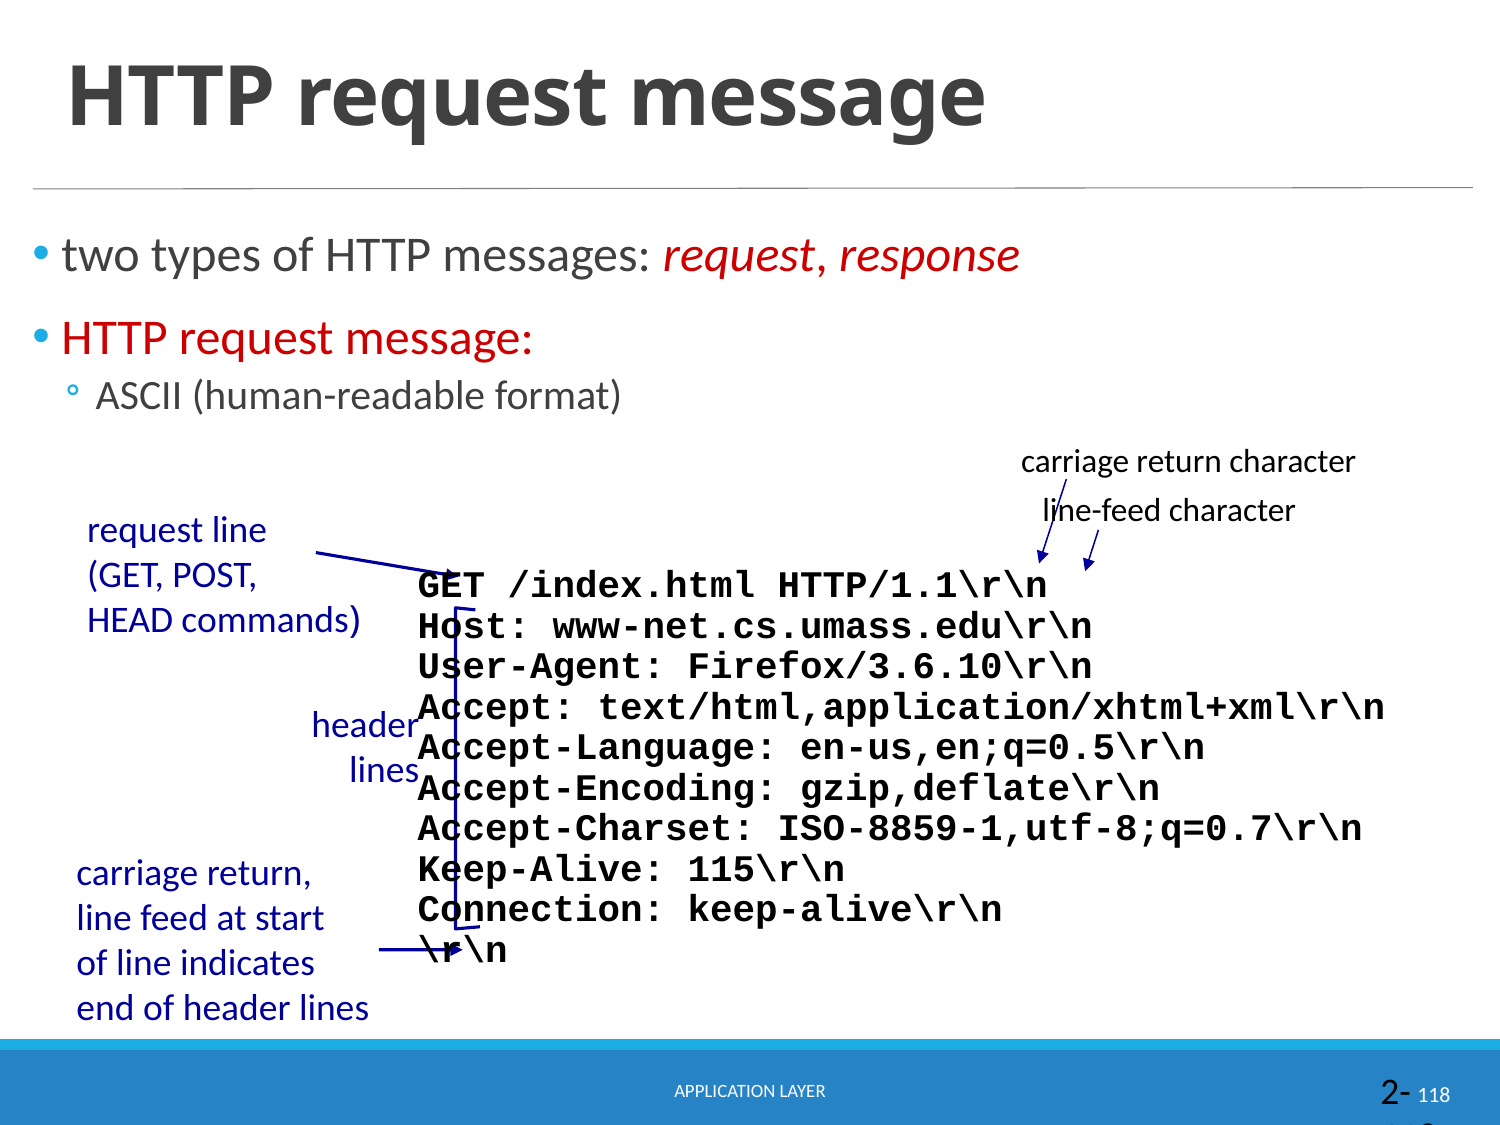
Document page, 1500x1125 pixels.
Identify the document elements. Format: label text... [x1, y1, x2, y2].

text_box [1083, 529, 1099, 572]
slide_number 2-118 [1365, 1060, 1477, 1106]
text_box carriage return character [1006, 431, 1485, 487]
text_box GET /index.html HTTP/1.1\r\n Host: www-net.cs.umass.edu\r\n User-Agent: Firefox/3.6.10\r\n Accept: text/html,application/xhtml+xml\r\n Accept-Language: en-us,en;q=0.5\r\n Accept-Encoding: gzip,deflate\r\n Accept-Charset: ISO-8859-1,utf-8;q=0.7\r\n Keep-Alive: 115\r\n Connection: keep-alive\r\n \r\n [402, 558, 1500, 978]
list two types of HTTP messages: request, response HTTP request message: ASCII (human-readable format) [32, 220, 1473, 963]
text_box carriage return, line feed at start of line indicates end of header lines [61, 840, 385, 1035]
title HTTP request message [50, 0, 1325, 150]
footer Application Layer [453, 1059, 1047, 1120]
text_box line-feed character [1027, 480, 1424, 536]
text_box header lines [296, 692, 402, 798]
text_box request line (GET, POST, HEAD commands) [72, 498, 376, 648]
text_box [1036, 536, 1049, 564]
